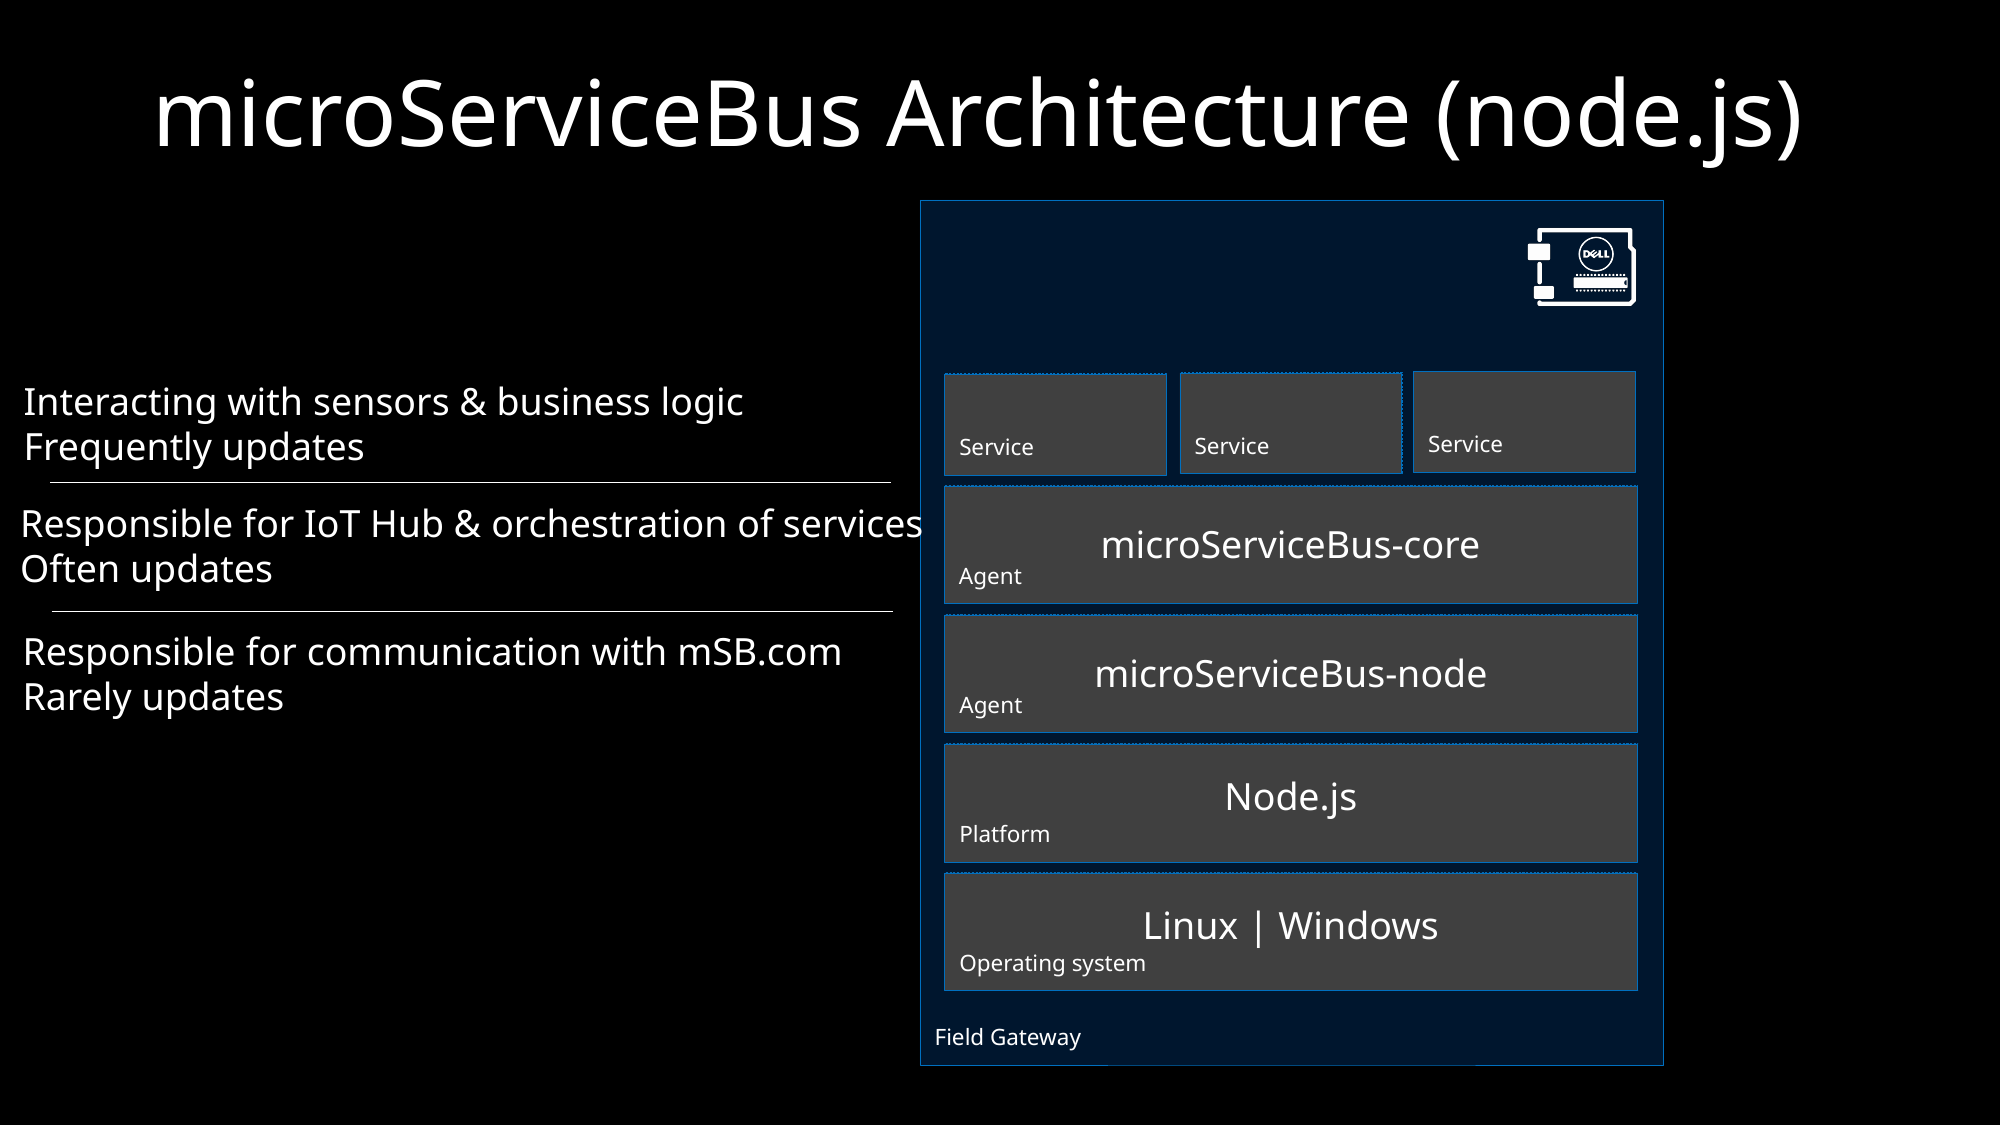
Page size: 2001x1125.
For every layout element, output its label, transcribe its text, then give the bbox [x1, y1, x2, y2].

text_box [944, 743, 1638, 862]
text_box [50, 482, 893, 612]
text_box Responsible for communication with mSB.com Rarely updates [8, 620, 858, 725]
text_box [944, 872, 1638, 991]
text_box Service [1179, 373, 1402, 474]
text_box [944, 614, 1638, 733]
picture [1524, 225, 1641, 309]
title microServiceBus Architecture (node.js) [137, 59, 1863, 278]
text_box Field Gateway [919, 199, 1664, 1066]
text_box Interacting with sensors & business logic Frequently updates [8, 370, 760, 476]
text_box Service [1413, 371, 1636, 473]
text_box Service [944, 374, 1167, 475]
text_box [944, 485, 1638, 604]
